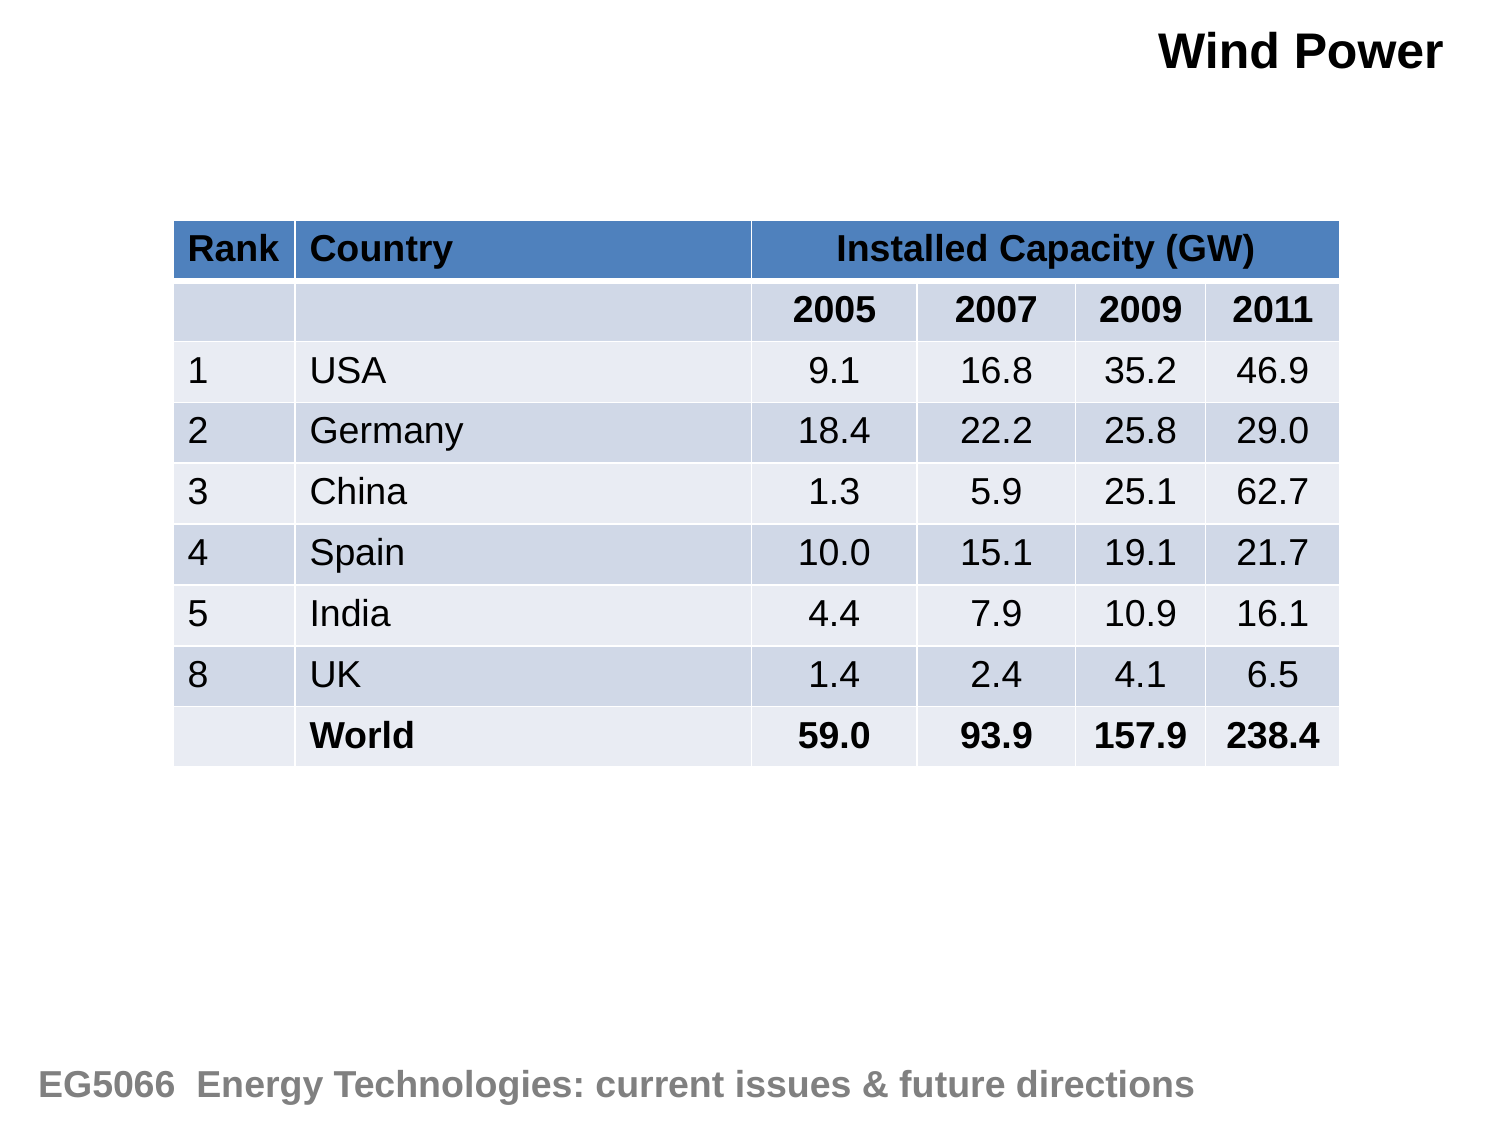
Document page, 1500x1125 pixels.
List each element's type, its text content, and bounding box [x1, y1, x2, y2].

table_header Installed Capacity (GW) [752, 221, 1339, 278]
text_box EG5066 Energy Technologies: current issues & future directions [23, 1052, 1313, 1113]
table_cell 1 [174, 342, 294, 402]
table_cell 22.2 [918, 403, 1075, 462]
table_cell 62.7 [1206, 464, 1339, 523]
table_cell China [296, 464, 751, 523]
table_cell 4.1 [1076, 647, 1205, 706]
table_cell 157.9 [1076, 707, 1205, 766]
table_cell 3 [174, 464, 294, 523]
table_cell UK [296, 647, 751, 706]
table_header Rank [174, 221, 294, 278]
text_box Wind Power [1143, 11, 1459, 87]
table_cell 46.9 [1206, 342, 1339, 402]
table_cell [174, 707, 294, 766]
table_cell 8 [174, 647, 294, 706]
table_cell 5.9 [918, 464, 1075, 523]
table_cell 2005 [752, 284, 916, 341]
table_cell [174, 284, 294, 341]
table_cell 93.9 [918, 707, 1075, 766]
table_cell 4.4 [752, 586, 916, 645]
table_cell 5 [174, 586, 294, 645]
table_header Country [296, 221, 751, 278]
table_cell 21.7 [1206, 525, 1339, 584]
table_cell 4 [174, 525, 294, 584]
table_cell Spain [296, 525, 751, 584]
table_cell 15.1 [918, 525, 1075, 584]
table_cell 16.1 [1206, 586, 1339, 645]
table_cell 1.4 [752, 647, 916, 706]
table_cell 16.8 [918, 342, 1075, 402]
table_cell 19.1 [1076, 525, 1205, 584]
table_cell 59.0 [752, 707, 916, 766]
table_cell USA [296, 342, 751, 402]
table_cell 29.0 [1206, 403, 1339, 462]
table_cell 2011 [1206, 284, 1339, 341]
table_cell 6.5 [1206, 647, 1339, 706]
table_cell World [296, 707, 751, 766]
table_cell 1.3 [752, 464, 916, 523]
table_cell Germany [296, 403, 751, 462]
table_cell 7.9 [918, 586, 1075, 645]
table_cell 10.9 [1076, 586, 1205, 645]
table_cell 2 [174, 403, 294, 462]
table_cell 10.0 [752, 525, 916, 584]
table_cell 35.2 [1076, 342, 1205, 402]
table_cell 2009 [1076, 284, 1205, 341]
table_cell India [296, 586, 751, 645]
table_cell 9.1 [752, 342, 916, 402]
table_cell 18.4 [752, 403, 916, 462]
table_cell [296, 284, 751, 341]
table_cell 25.8 [1076, 403, 1205, 462]
table_cell 25.1 [1076, 464, 1205, 523]
table_cell 2.4 [918, 647, 1075, 706]
table_cell 238.4 [1206, 707, 1339, 766]
table_cell 2007 [918, 284, 1075, 341]
